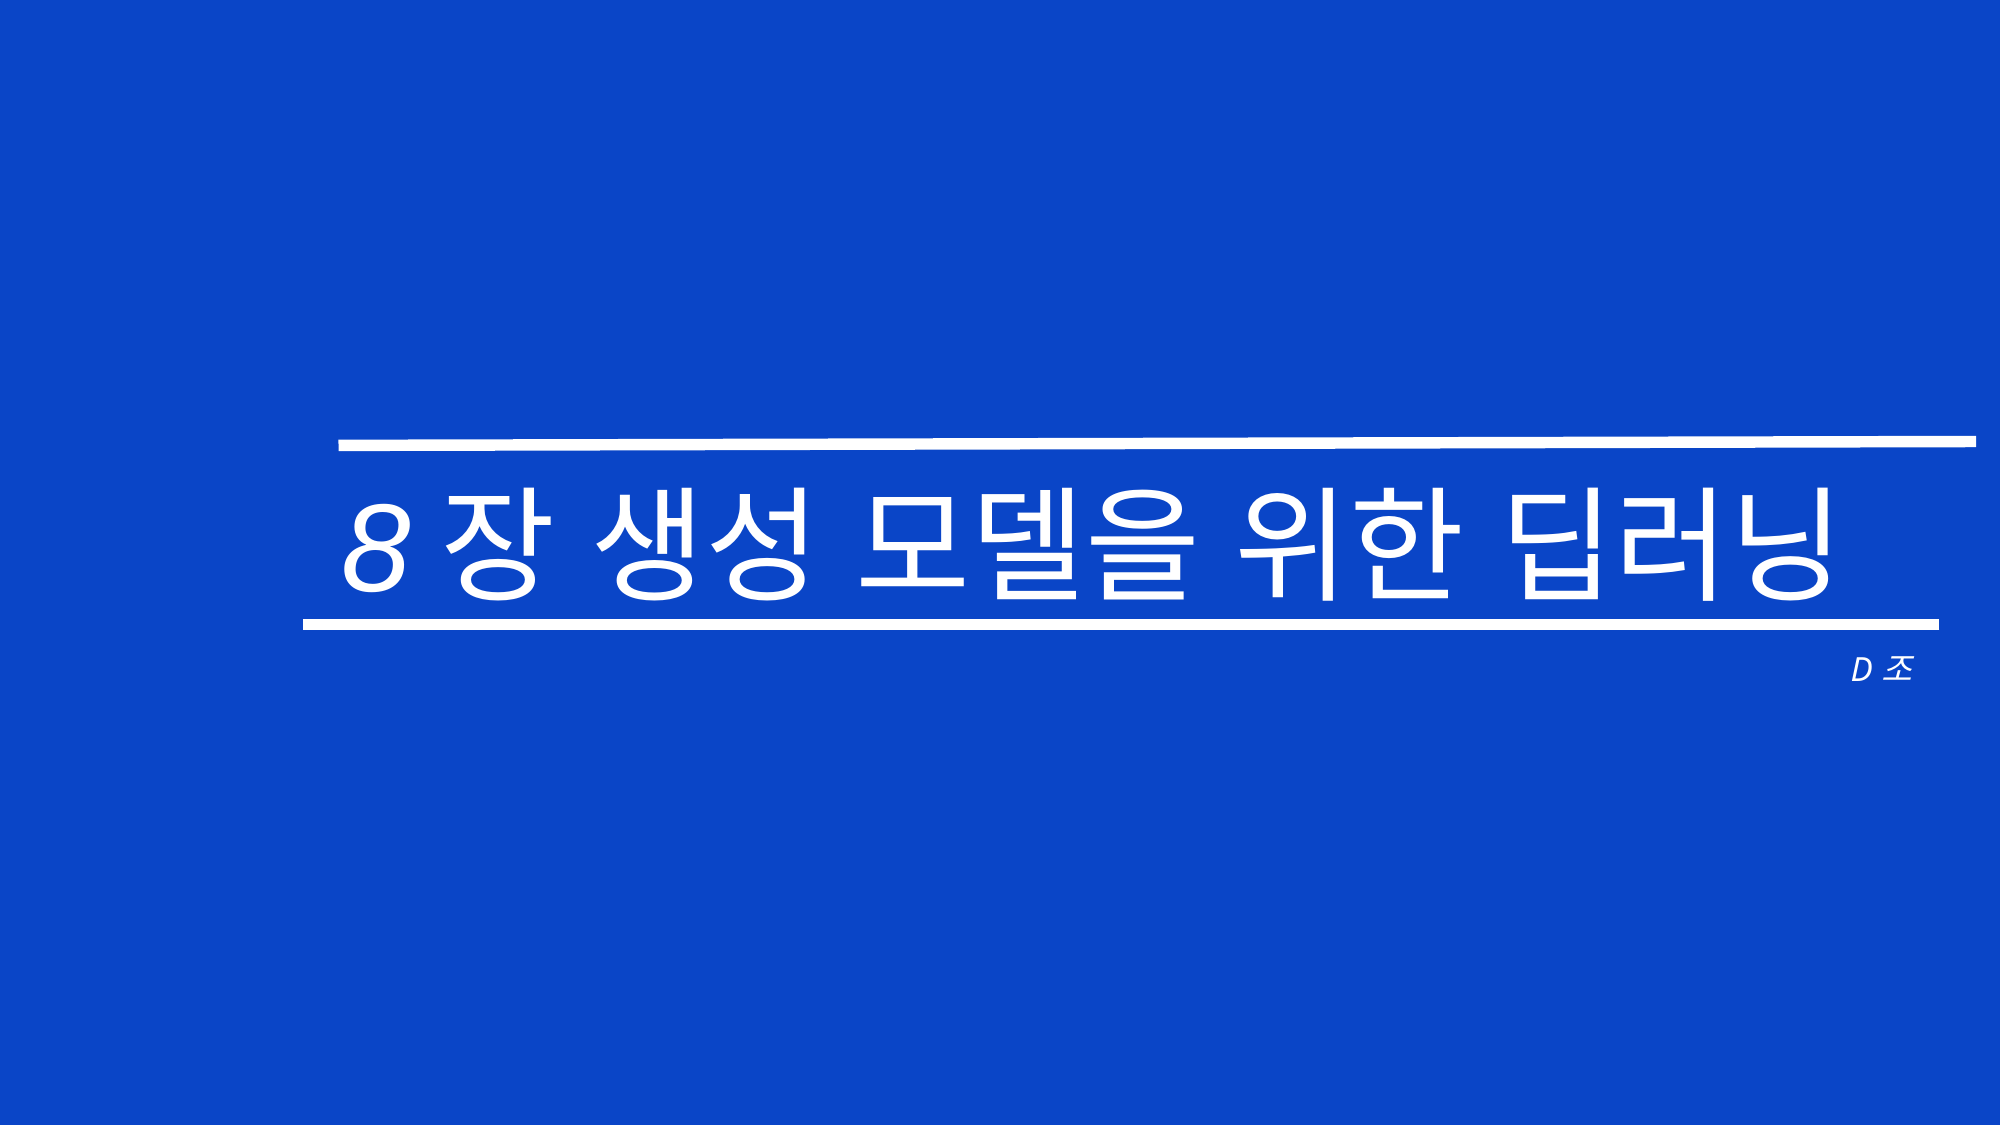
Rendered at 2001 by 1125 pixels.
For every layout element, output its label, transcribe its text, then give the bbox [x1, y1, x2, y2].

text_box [338, 441, 1977, 446]
text_box 8장 생성 모델을 위한 딥러닝 [326, 458, 2000, 656]
text_box D조 [1835, 640, 1930, 696]
